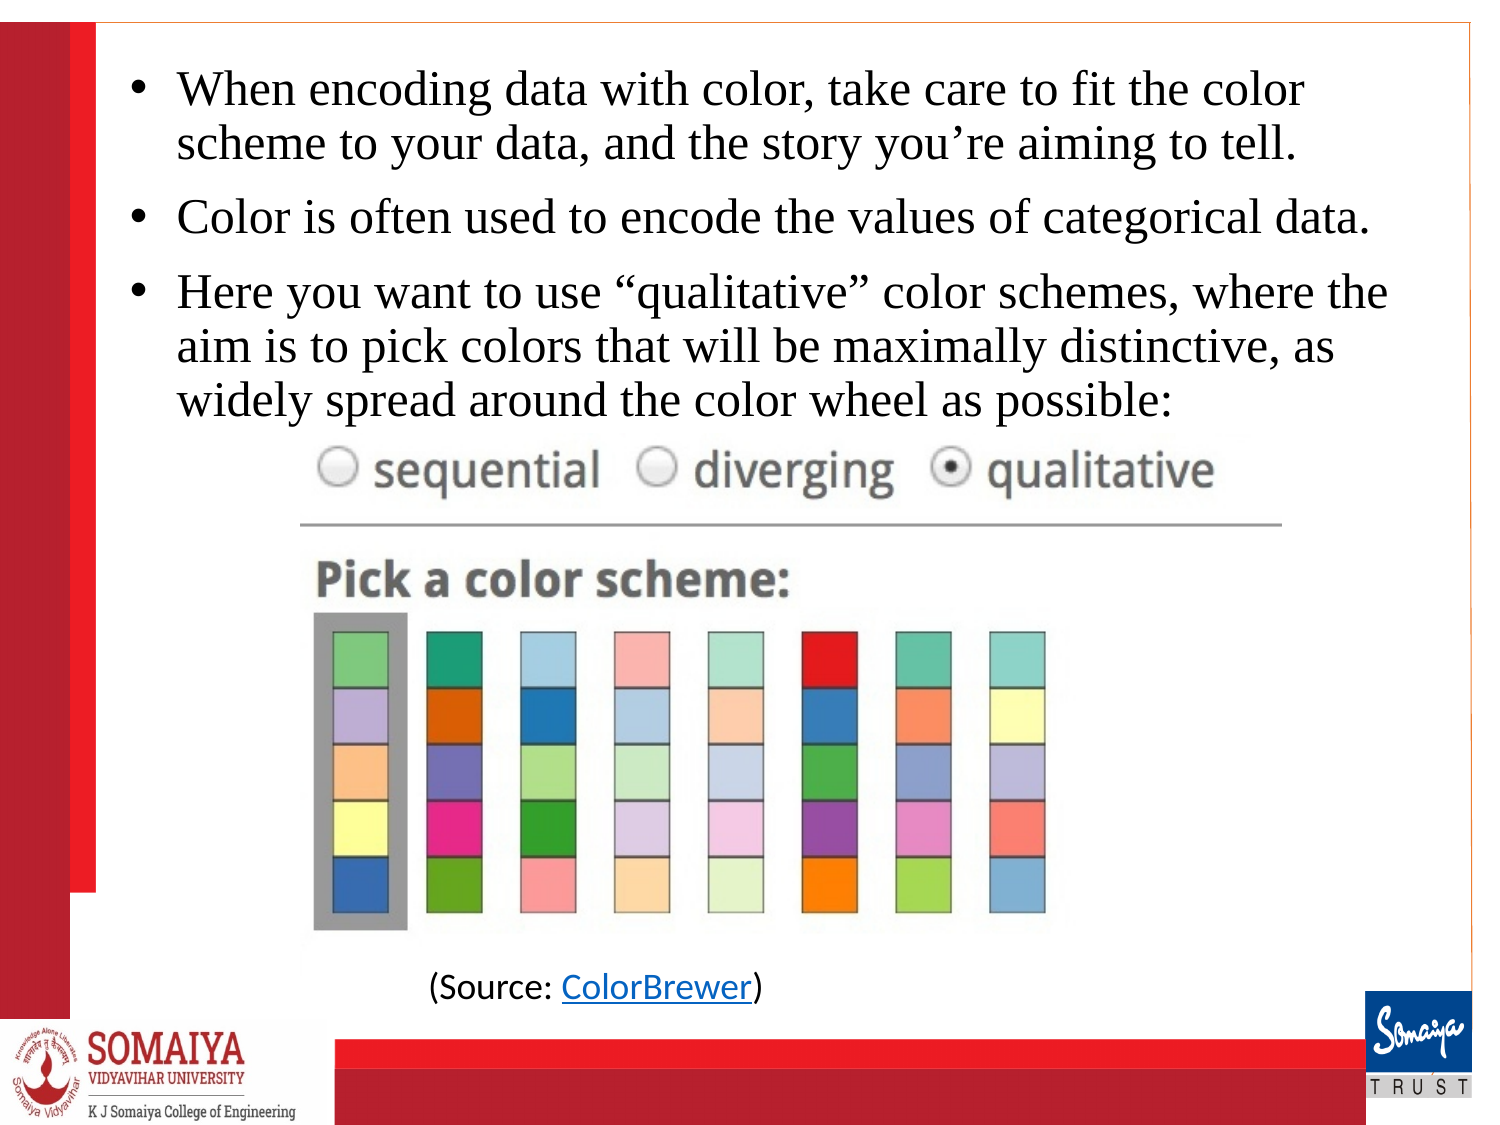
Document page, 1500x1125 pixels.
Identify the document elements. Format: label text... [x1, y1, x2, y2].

list When encoding data with color, take care to fit the color scheme to your data, and the story you’re aiming to tell. Color is often used to encode the values of categorical data. Here you want to use “qualitative” color schemes, where the aim is to pick colors that will be maximally distinctive, as widely spread around the color wheel as possible: [114, 54, 1465, 960]
picture [300, 433, 1282, 976]
text_box (Source: ColorBrewer) [413, 976, 1164, 1105]
picture [0, 22, 327, 1125]
picture [335, 1040, 1365, 1125]
picture [1365, 991, 1472, 1098]
